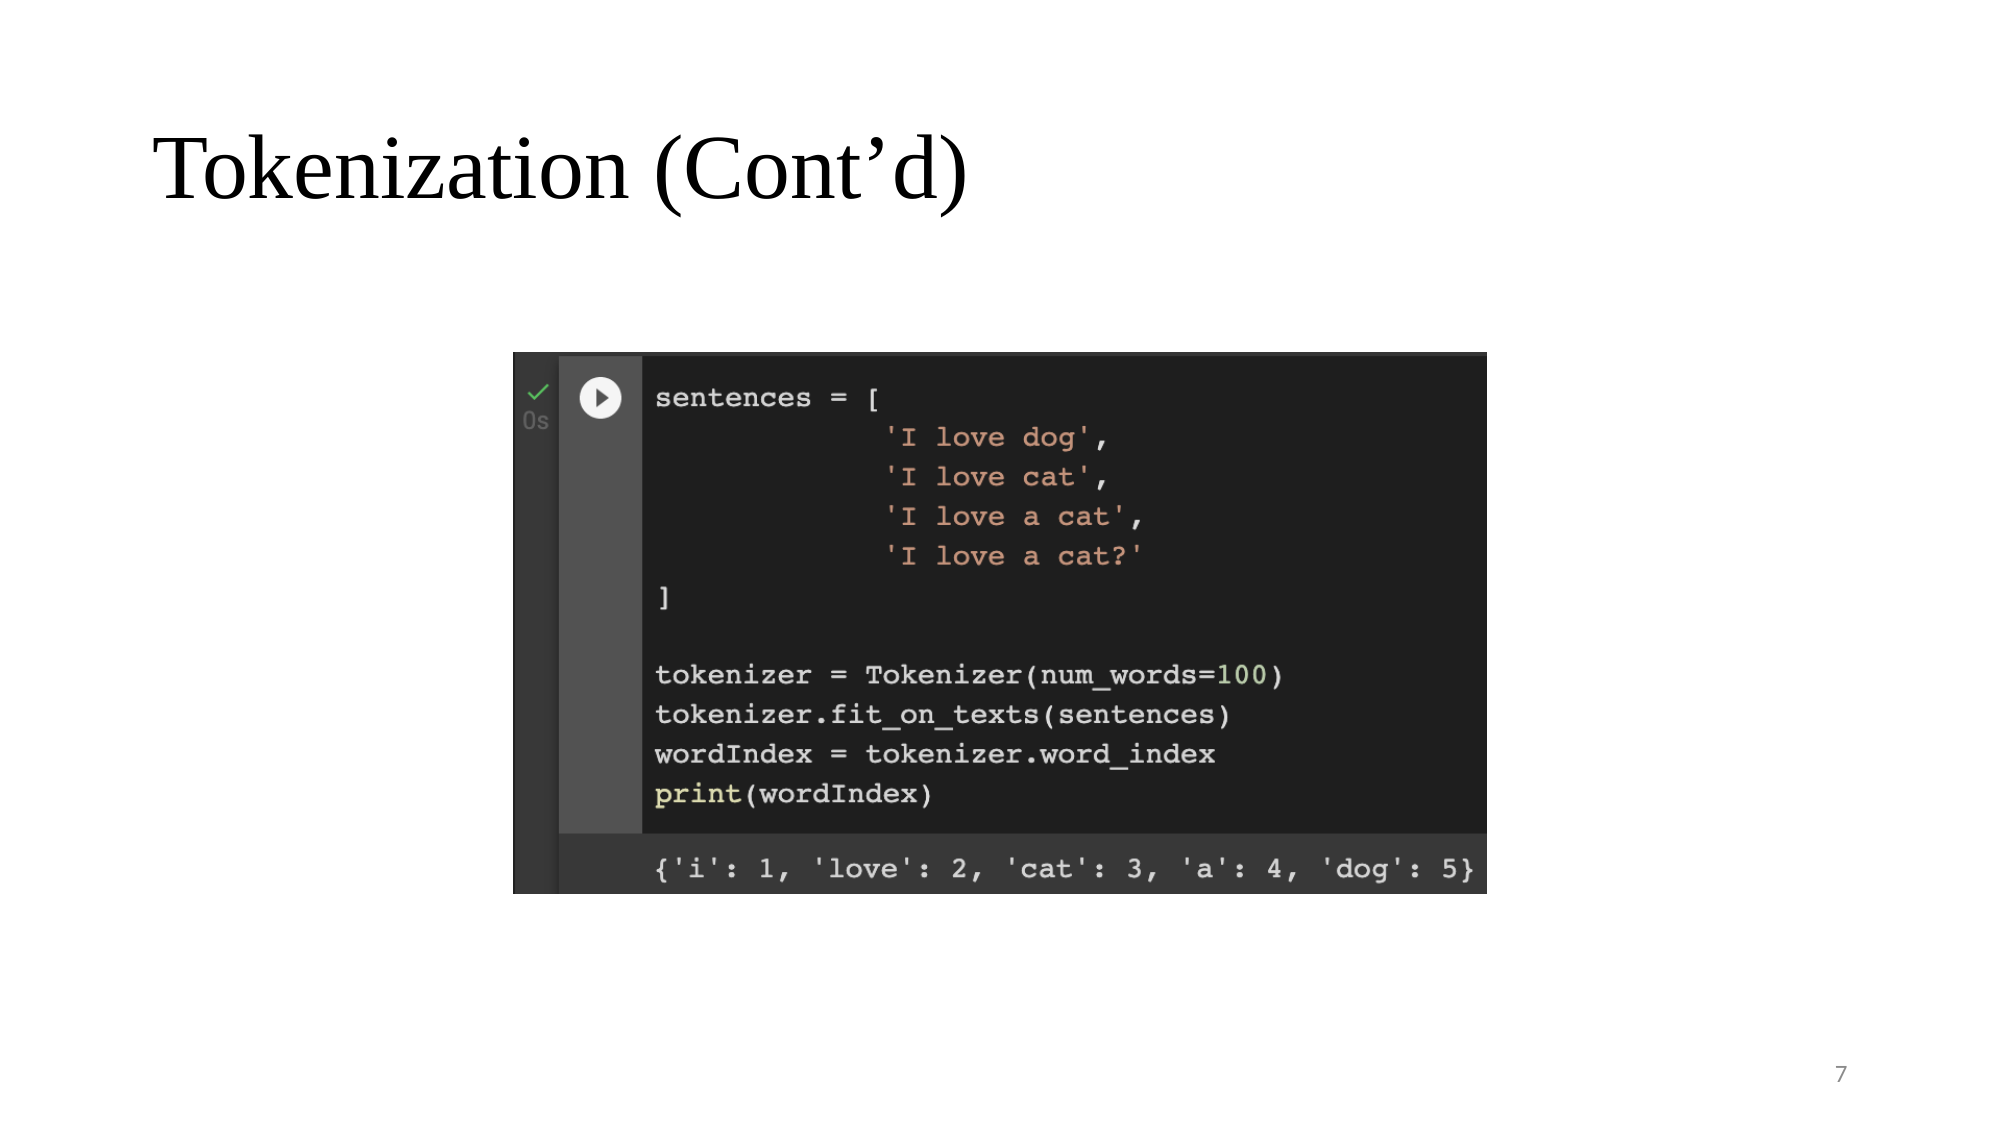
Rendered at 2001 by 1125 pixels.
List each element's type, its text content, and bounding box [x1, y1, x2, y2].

slide_number 7 [1412, 1042, 1863, 1103]
picture [513, 352, 1487, 894]
title Tokenization (Cont’d) [137, 59, 1863, 278]
